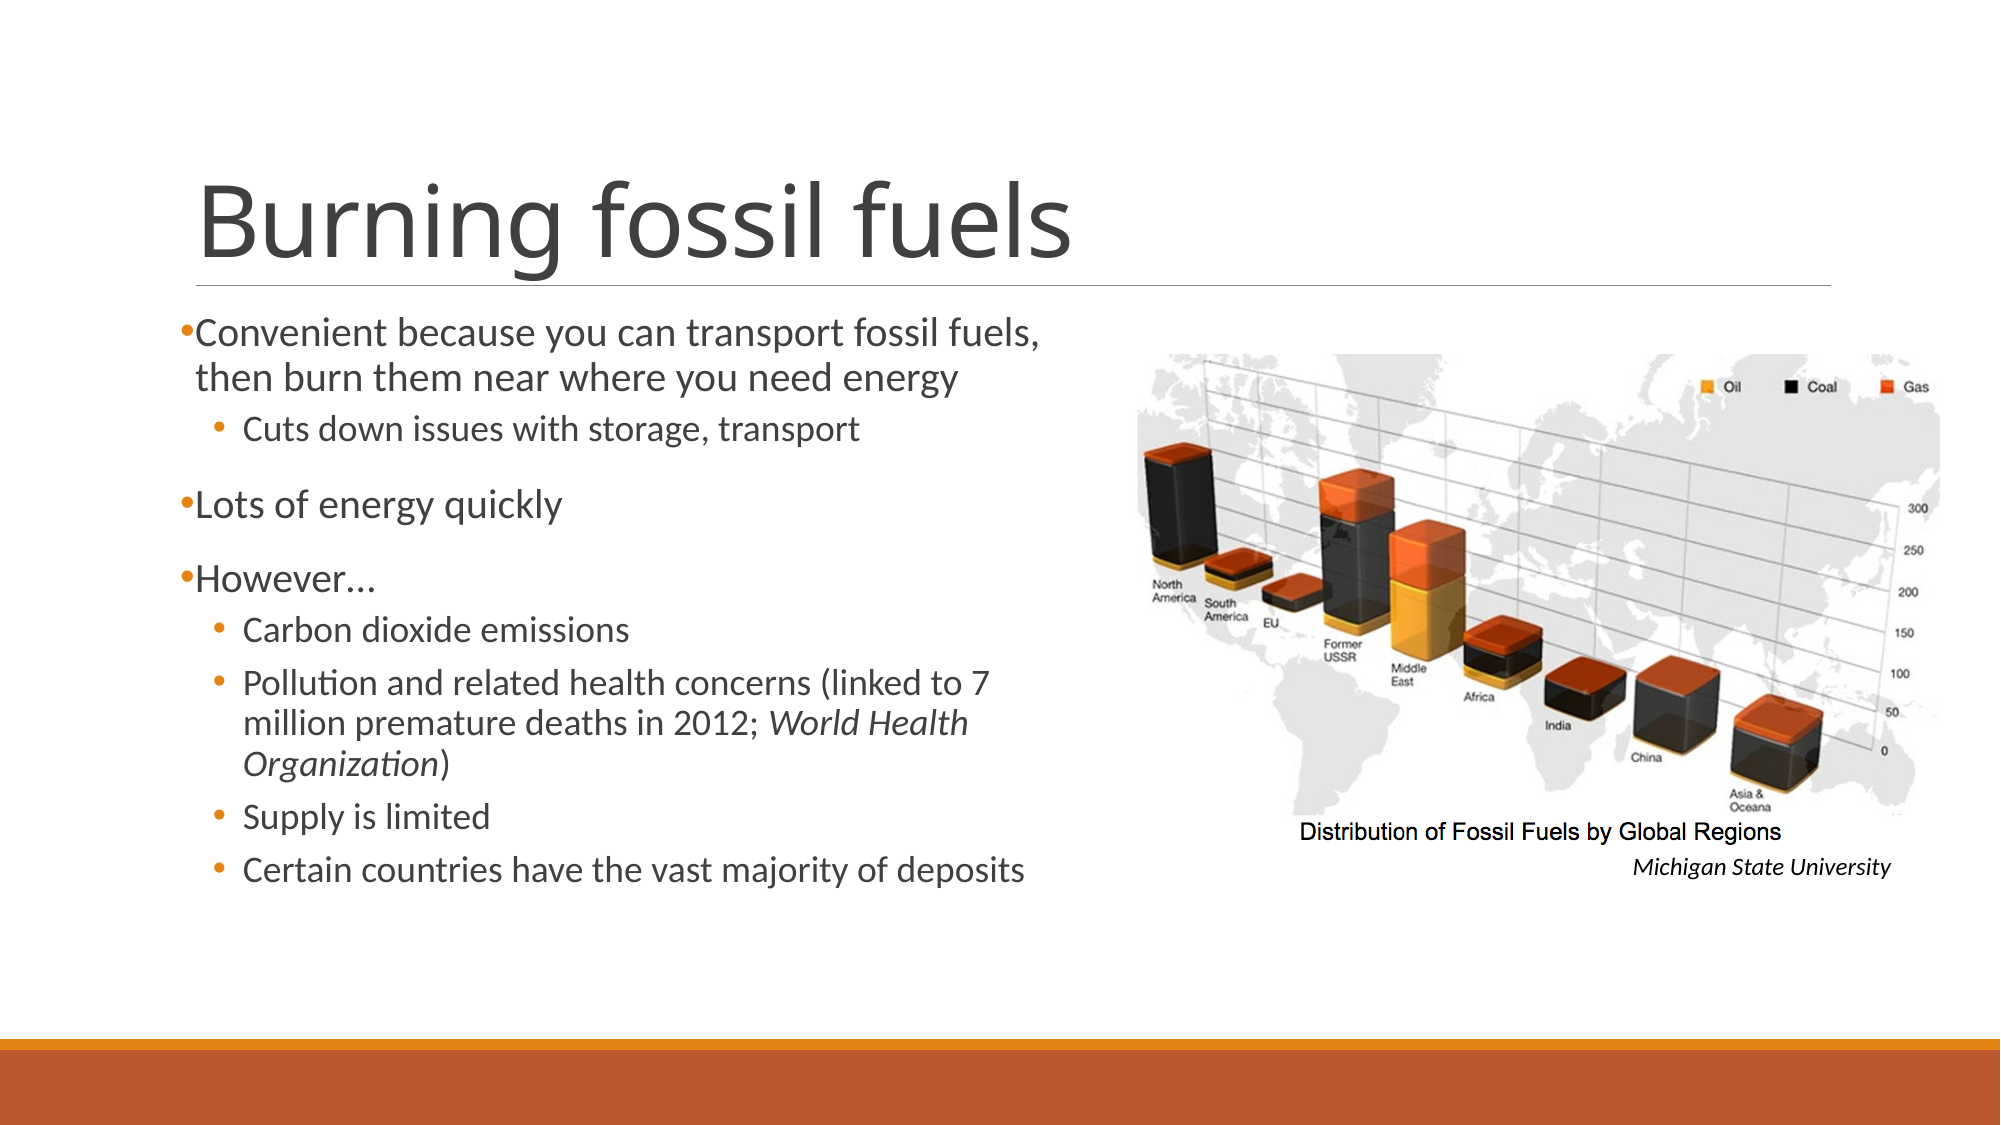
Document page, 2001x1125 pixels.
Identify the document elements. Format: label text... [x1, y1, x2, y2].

text_box Michigan State University [1617, 843, 1958, 889]
title Burning fossil fuels [180, 47, 1830, 285]
list Convenient because you can transport fossil fuels, then burn them near where you need energy Cuts down issues with storage, transport Lots of energy quickly However… Carbon dioxide emissions Pollution and related health concerns (linked to 7 million premature deaths in 2012; World Health Organization) Supply is limited Certain countries have the vast majority of deposits [180, 302, 1095, 963]
picture [1133, 354, 1942, 850]
